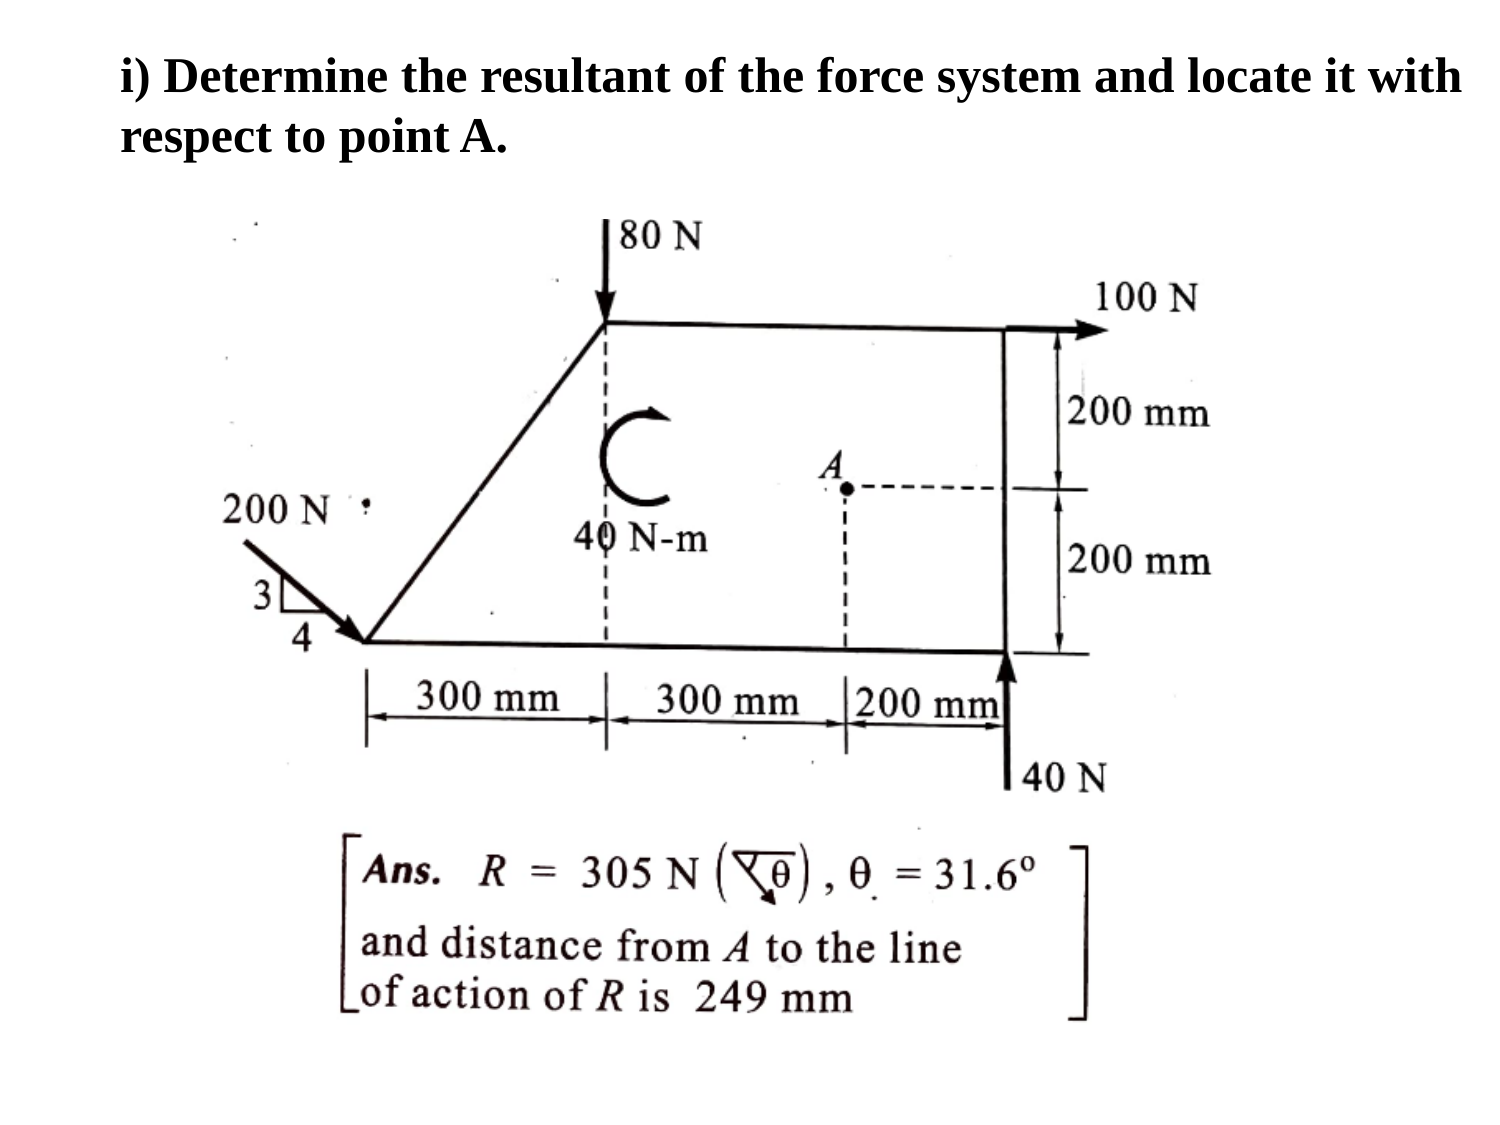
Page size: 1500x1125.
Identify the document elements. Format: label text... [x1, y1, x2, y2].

picture [336, 822, 1098, 1032]
picture [218, 219, 1250, 811]
text_box i) Determine the resultant of the force system and locate it with respect to point A. [105, 35, 1500, 170]
